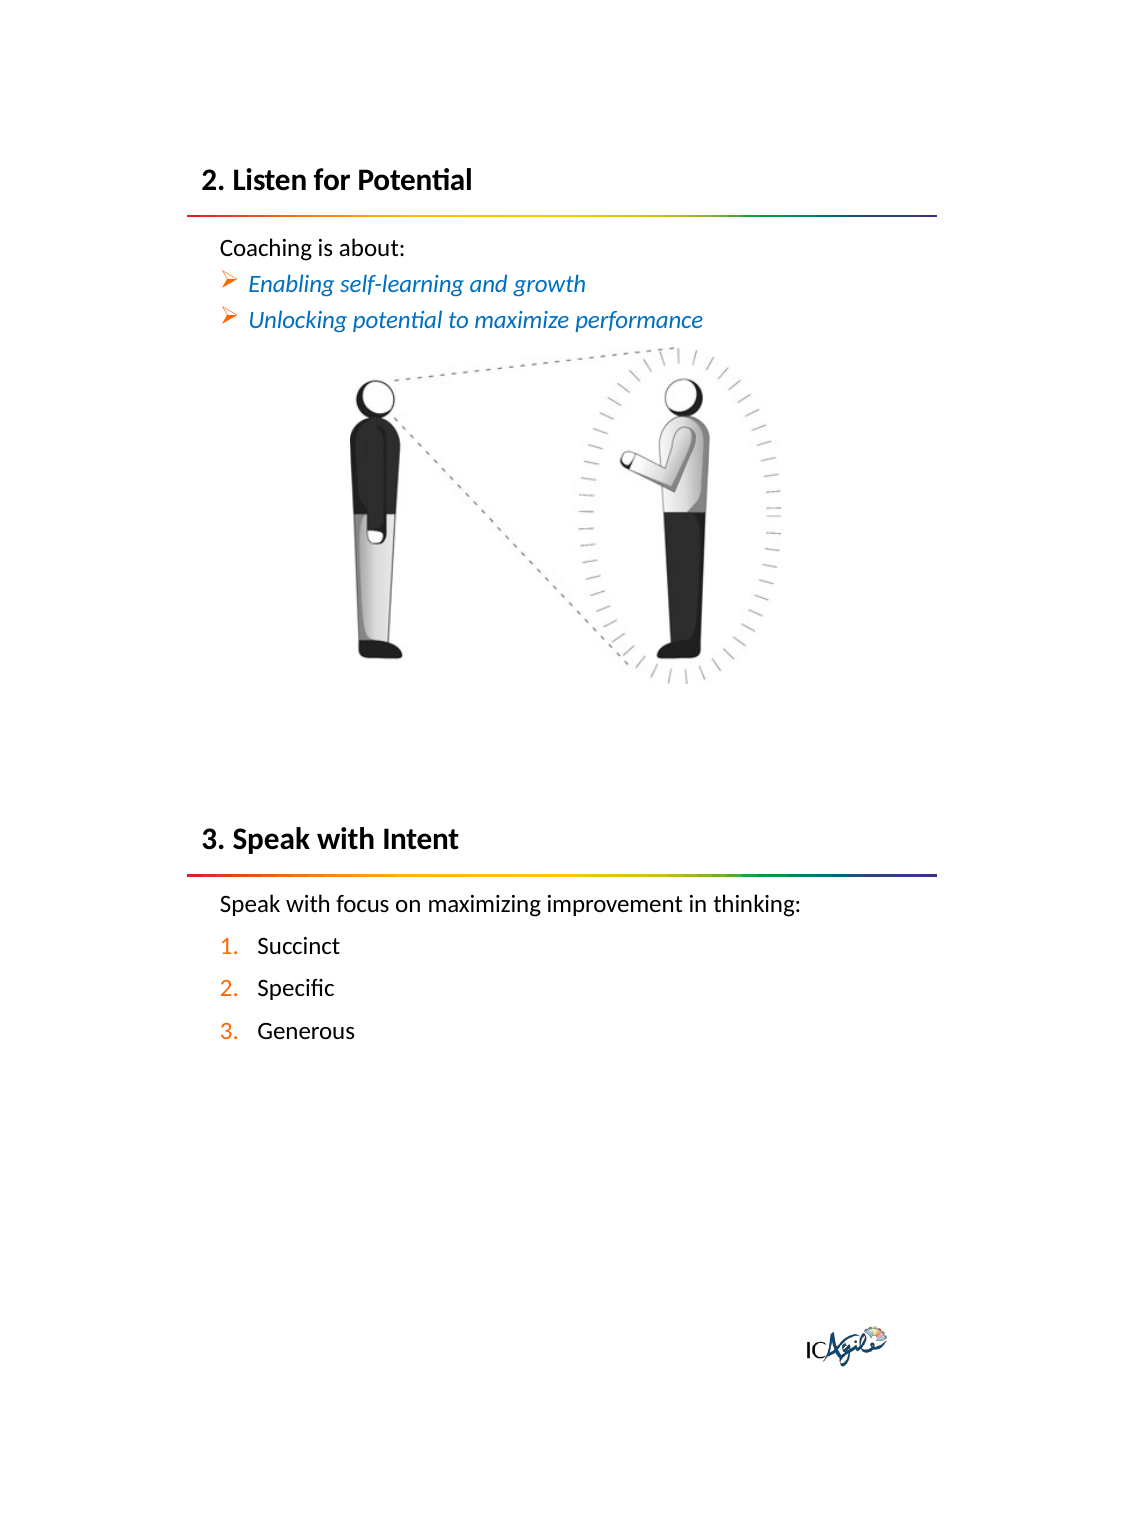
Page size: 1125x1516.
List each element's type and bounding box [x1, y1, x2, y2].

text_box [799, 1323, 893, 1369]
text_box [187, 159, 801, 334]
text_box [350, 347, 782, 684]
text_box [187, 818, 807, 1045]
